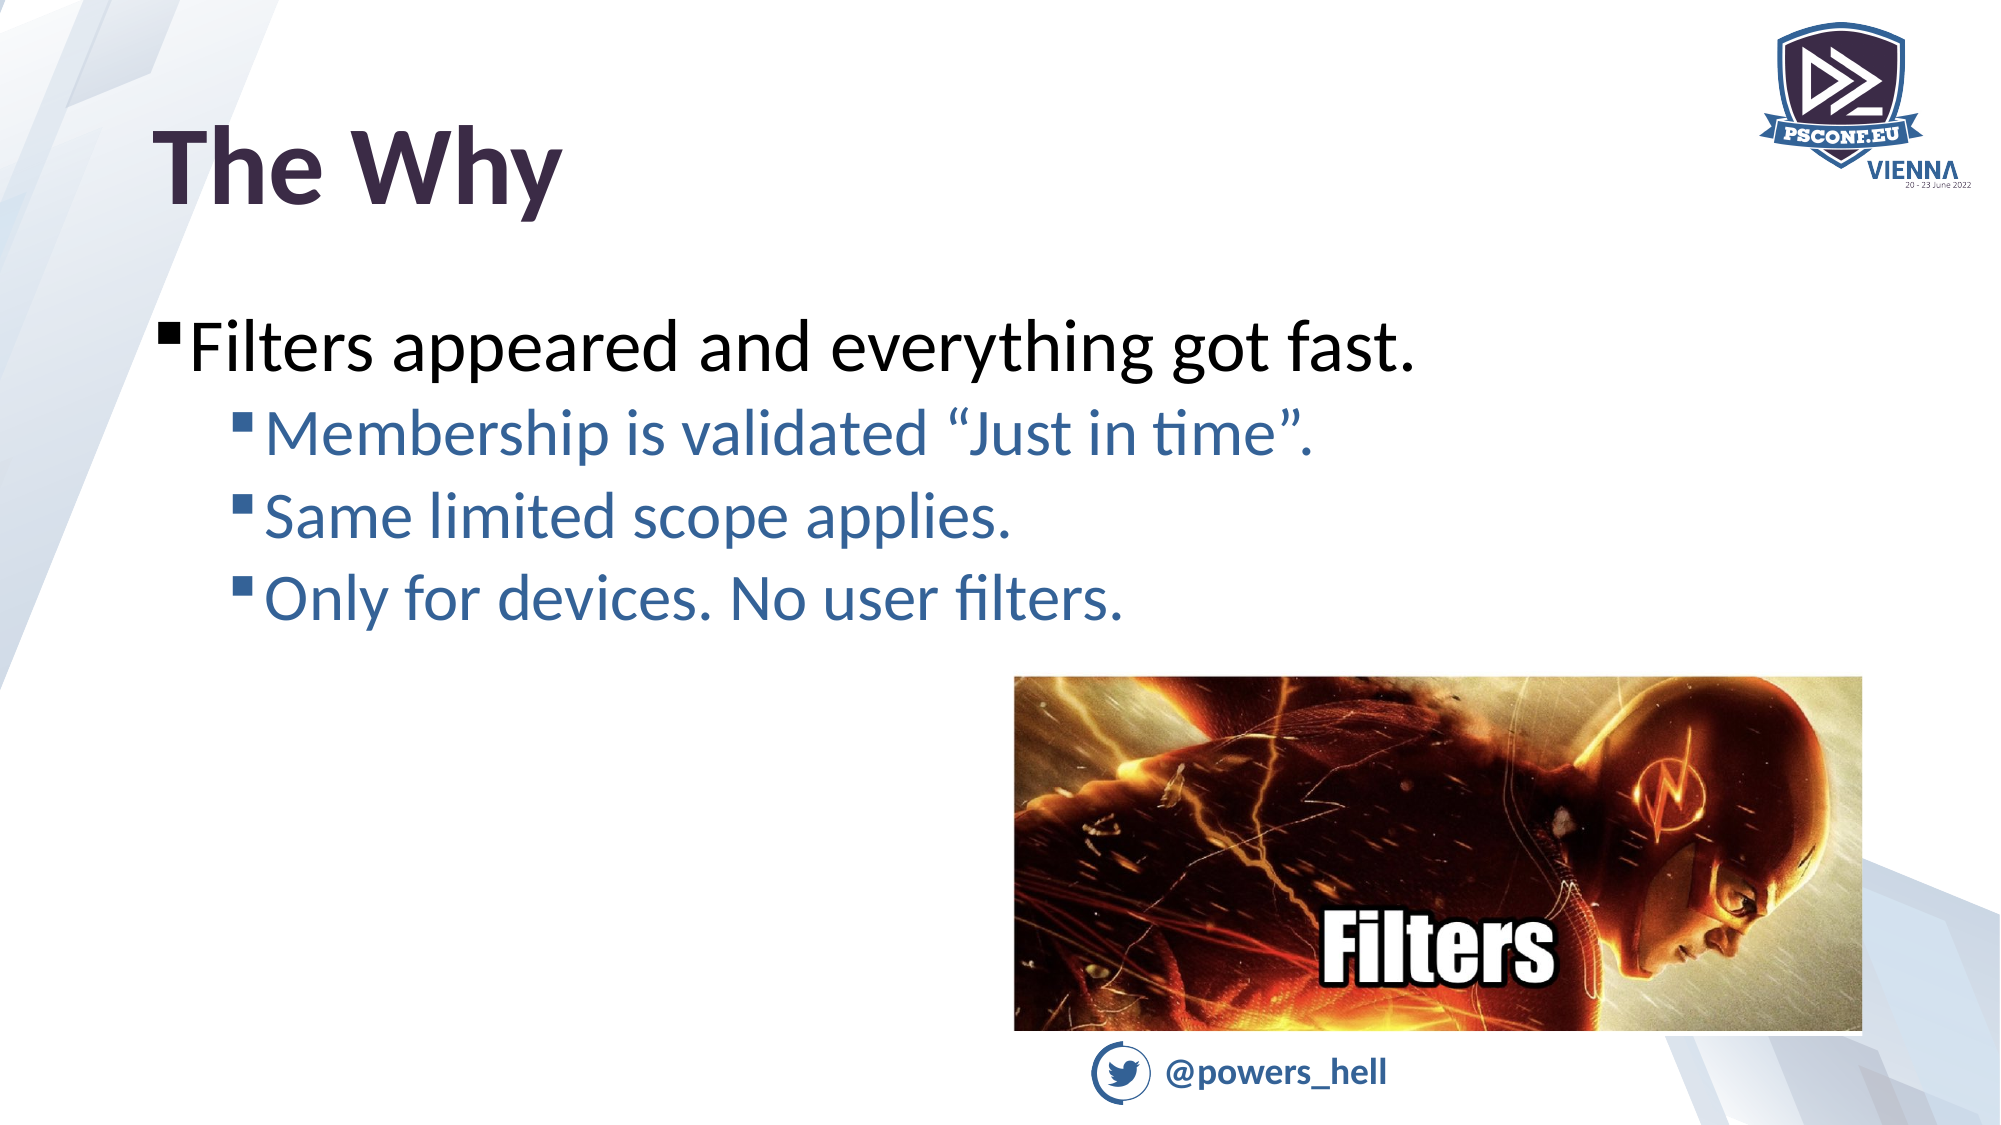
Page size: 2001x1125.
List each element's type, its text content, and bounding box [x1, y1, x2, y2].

title The Why [137, 59, 1735, 278]
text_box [1013, 670, 1863, 1036]
list Filters appeared and everything got fast. Membership is validated “Just in time”. Same limited scope applies. Only for devices. No user filters. [137, 299, 1863, 1014]
picture [0, 0, 2000, 1125]
